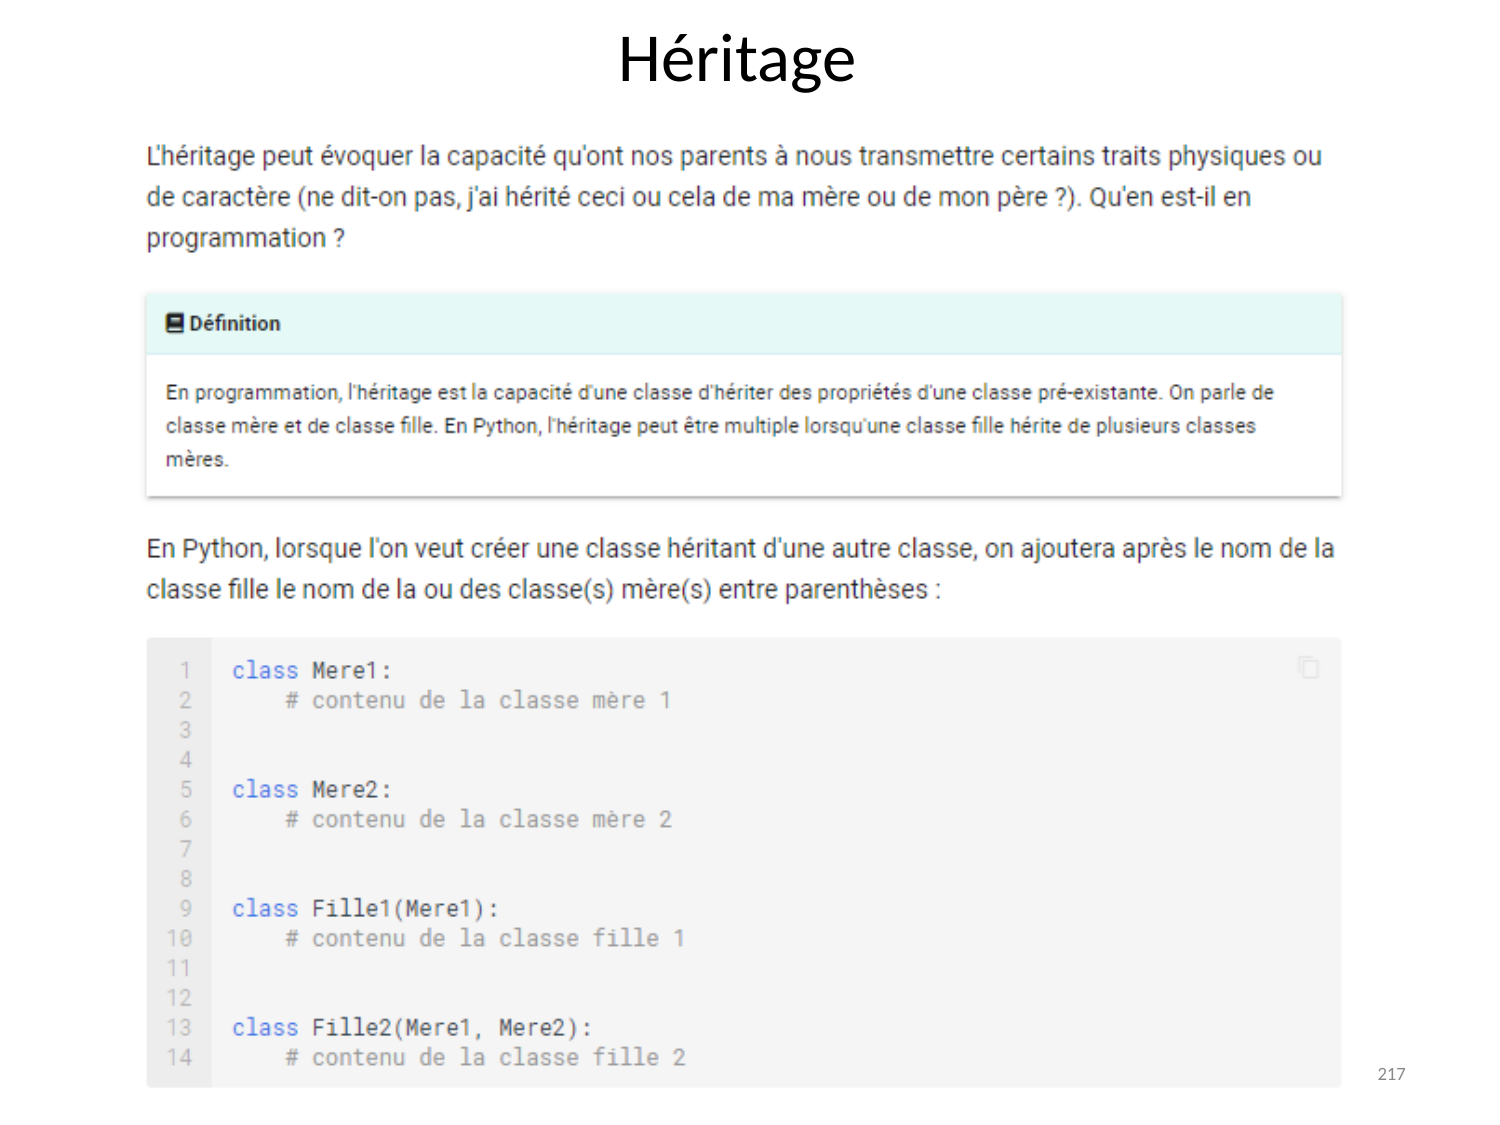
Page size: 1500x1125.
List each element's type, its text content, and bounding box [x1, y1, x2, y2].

title Héritage [0, 0, 1475, 120]
picture [134, 119, 1366, 1103]
text_box 217 [1371, 1042, 1421, 1103]
